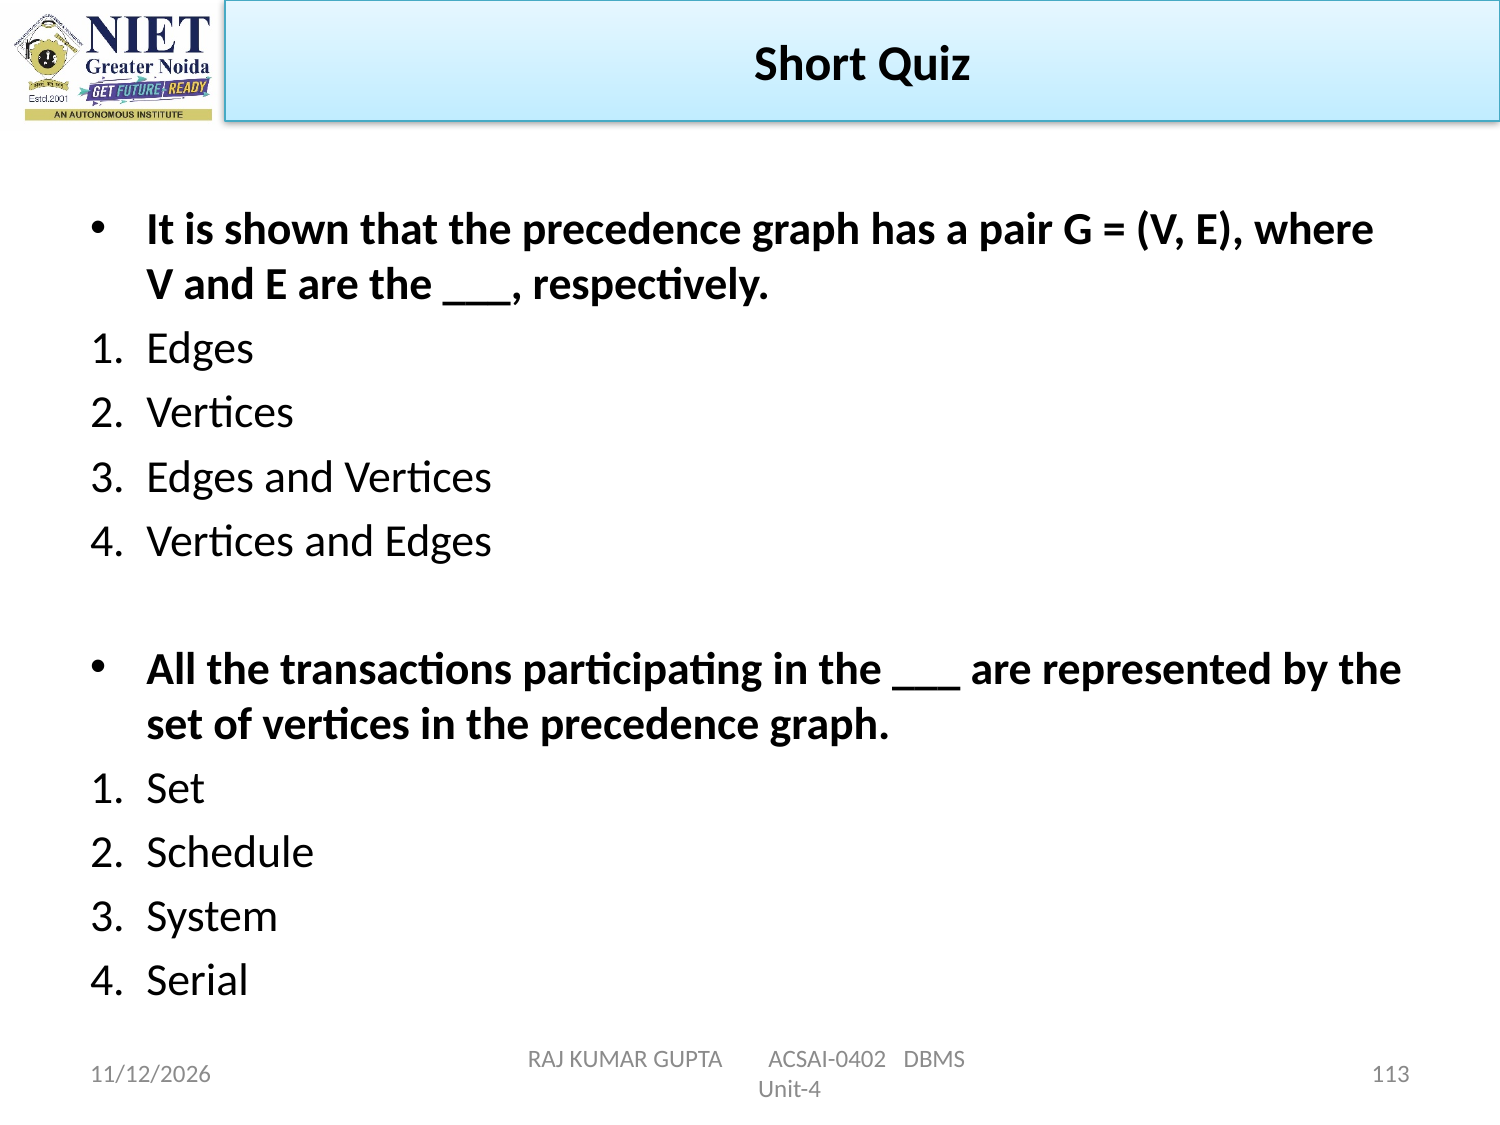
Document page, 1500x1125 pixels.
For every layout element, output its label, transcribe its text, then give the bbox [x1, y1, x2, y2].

title Short Quiz [224, 0, 1500, 122]
picture [0, 2, 226, 131]
footer RAJ KUMAR GUPTA ACSAI-0402 DBMS Unit-4 [512, 1042, 988, 1103]
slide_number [75, 1042, 425, 1103]
list It is shown that the precedence graph has a pair G = (V, E), where V and E are the ___, respectively. Edges Vertices Edges and Vertices Vertices and Edges All the transactions participating in the ___ are represented by the set of vertices in the precedence graph. Set Schedule System Serial [75, 191, 1425, 934]
slide_number 113 [1074, 1042, 1425, 1103]
